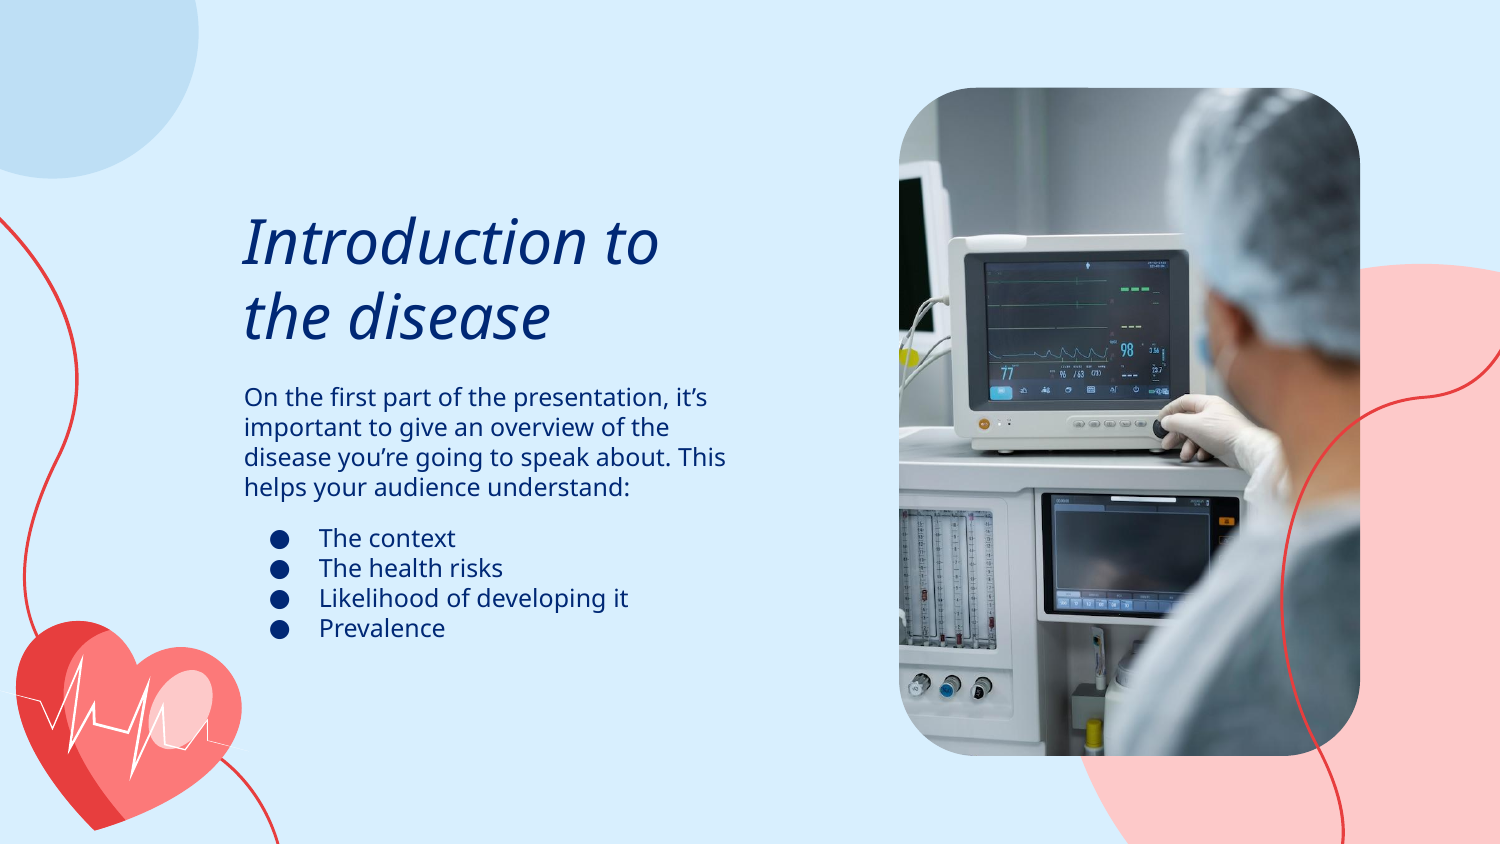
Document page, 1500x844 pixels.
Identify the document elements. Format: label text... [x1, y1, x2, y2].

picture [898, 87, 1361, 757]
title Introduction to the disease [228, 184, 774, 366]
text_box [1366, 348, 1500, 417]
list On the first part of the presentation, it’s important to give an overview of the disease you’re going to speak about. This helps your audience understand: The context The health risks Likelihood of developing it Prevalence [228, 366, 774, 659]
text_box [0, 631, 251, 834]
text_box [1324, 765, 1345, 844]
